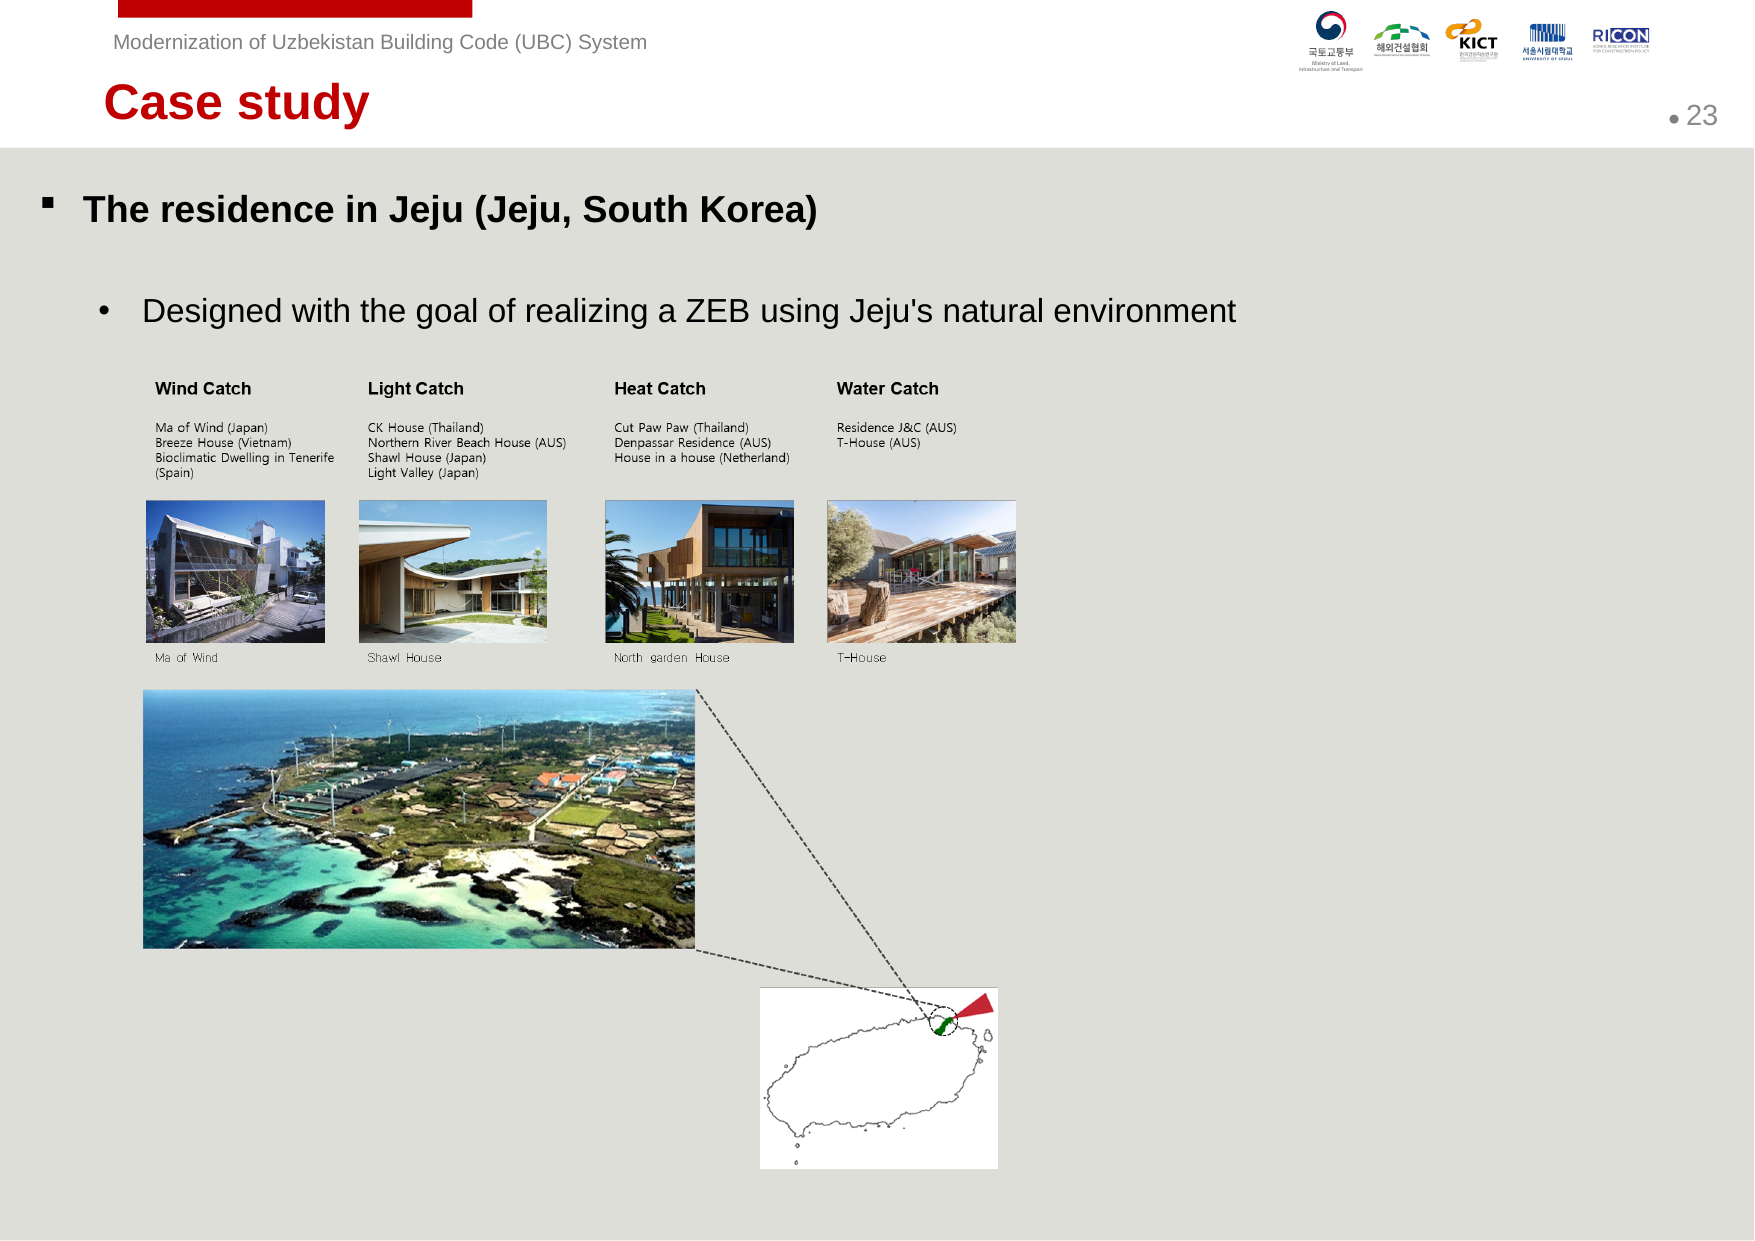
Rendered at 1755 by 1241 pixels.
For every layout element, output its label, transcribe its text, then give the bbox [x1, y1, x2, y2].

picture [1443, 15, 1503, 66]
picture [1508, 10, 1687, 70]
list The residence in Jeju (Jeju, South Korea) Designed with the goal of realizing a ZEB using Jeju's natural environment [22, 176, 1729, 1208]
picture [144, 371, 1017, 673]
picture [1372, 20, 1432, 61]
picture [142, 688, 998, 1169]
picture [1296, 5, 1366, 69]
list Case study [82, 65, 1654, 133]
